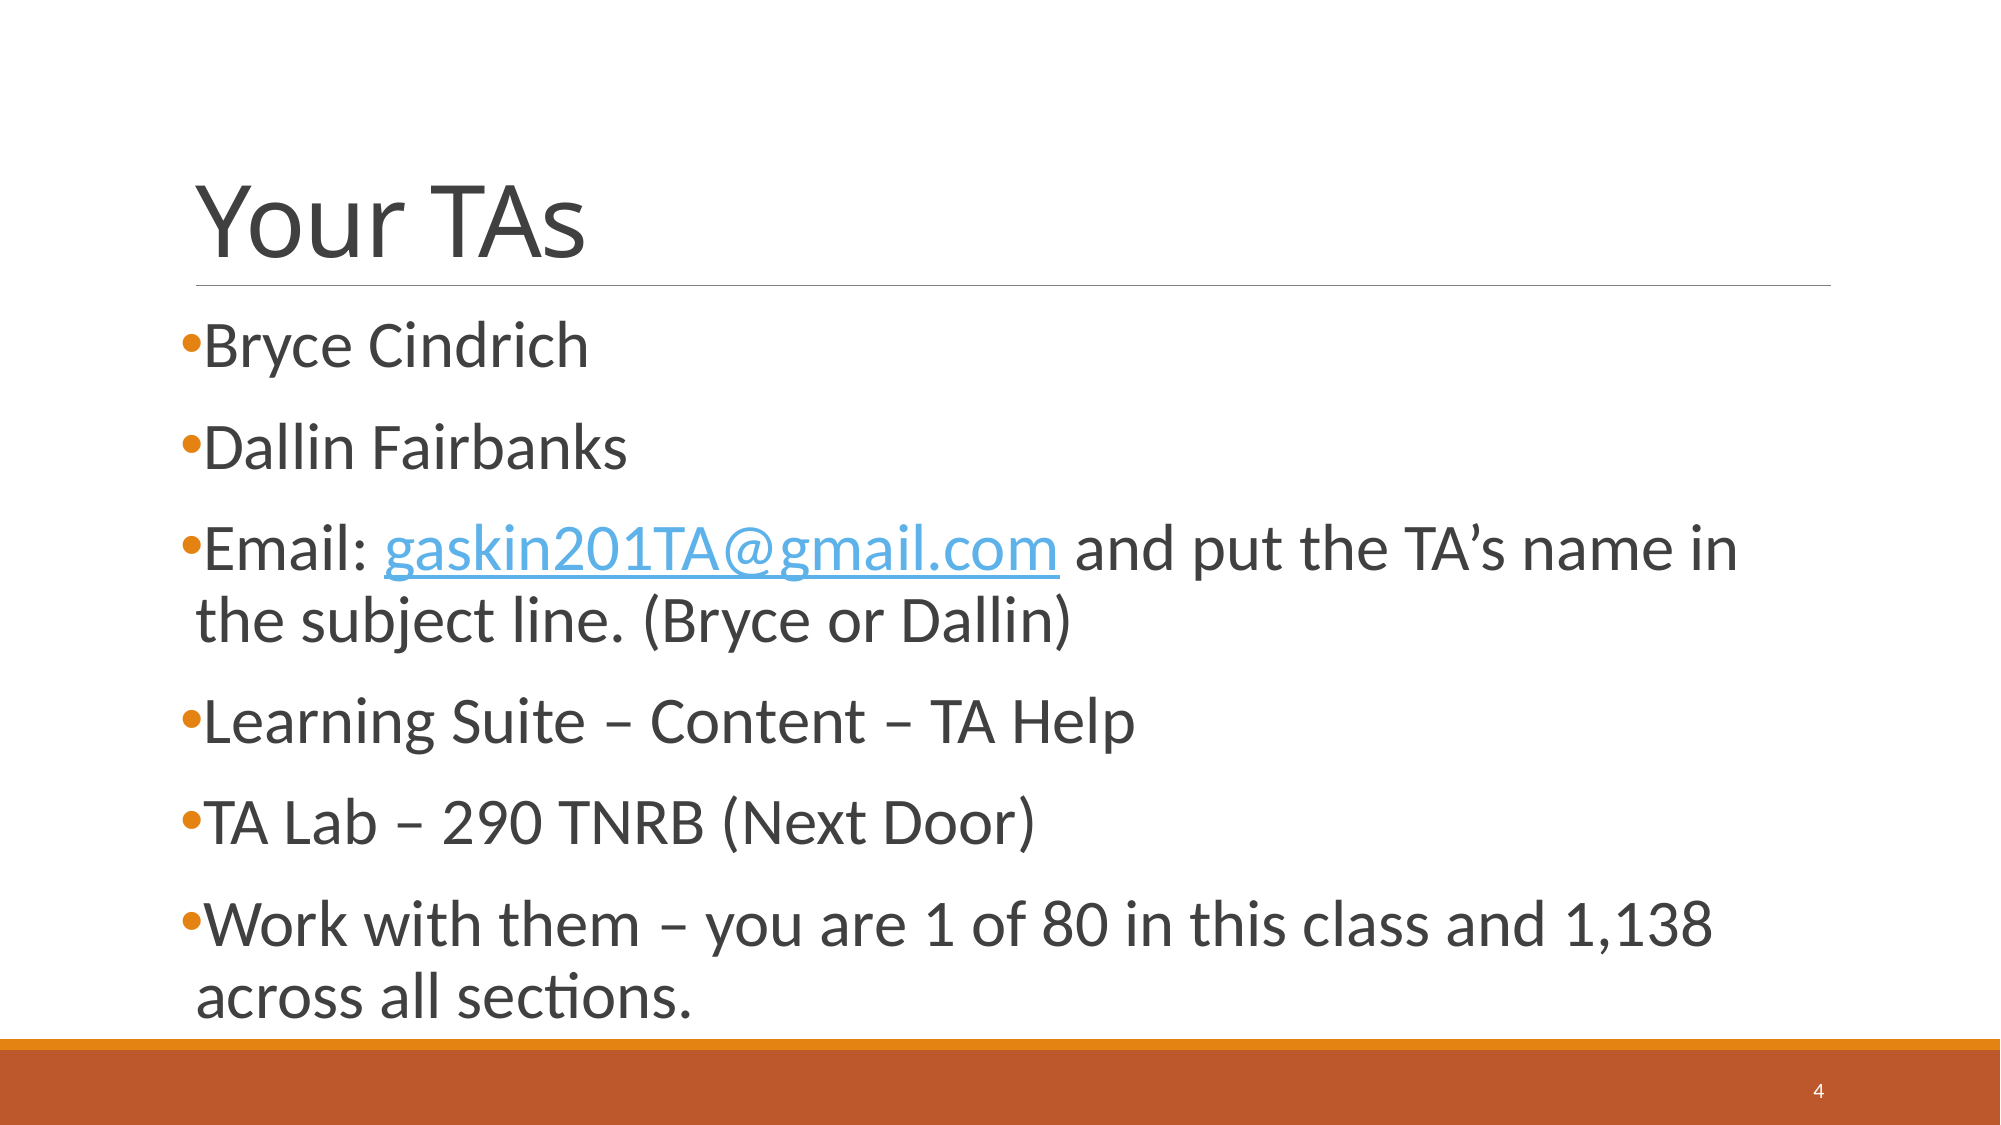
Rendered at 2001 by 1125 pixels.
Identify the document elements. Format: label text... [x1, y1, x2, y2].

list Bryce Cindrich Dallin Fairbanks Email: gaskin201TA@gmail.com and put the TA’s name in the subject line. (Bryce or Dallin) Learning Suite – Content – TA Help TA Lab – 290 TNRB (Next Door) Work with them – you are 1 of 80 in this class and 1,138 across all sections. [180, 302, 1830, 1050]
title Your TAs [180, 47, 1830, 285]
slide_number 4 [1624, 1059, 1840, 1120]
